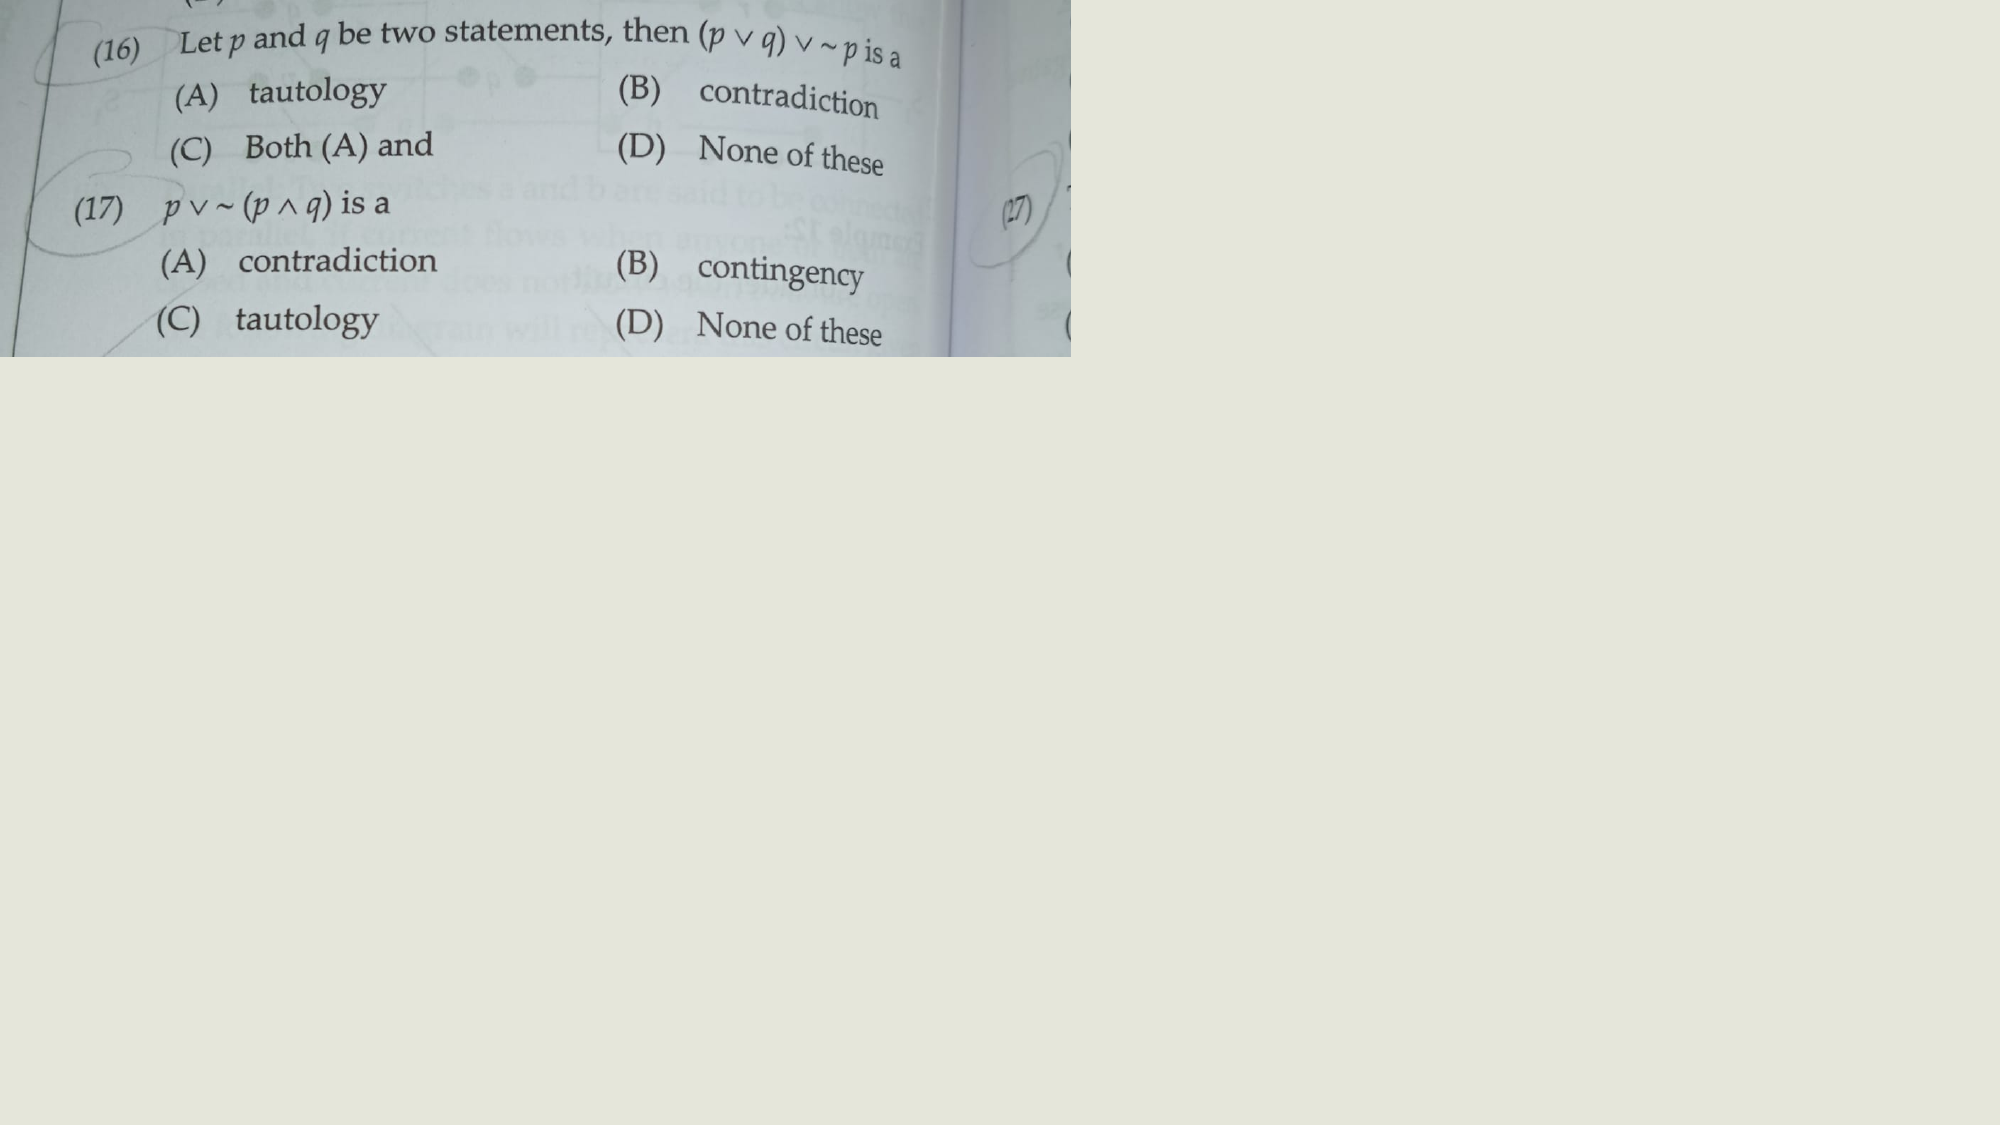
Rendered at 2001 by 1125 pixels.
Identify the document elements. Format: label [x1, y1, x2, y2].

picture [0, 0, 1071, 357]
